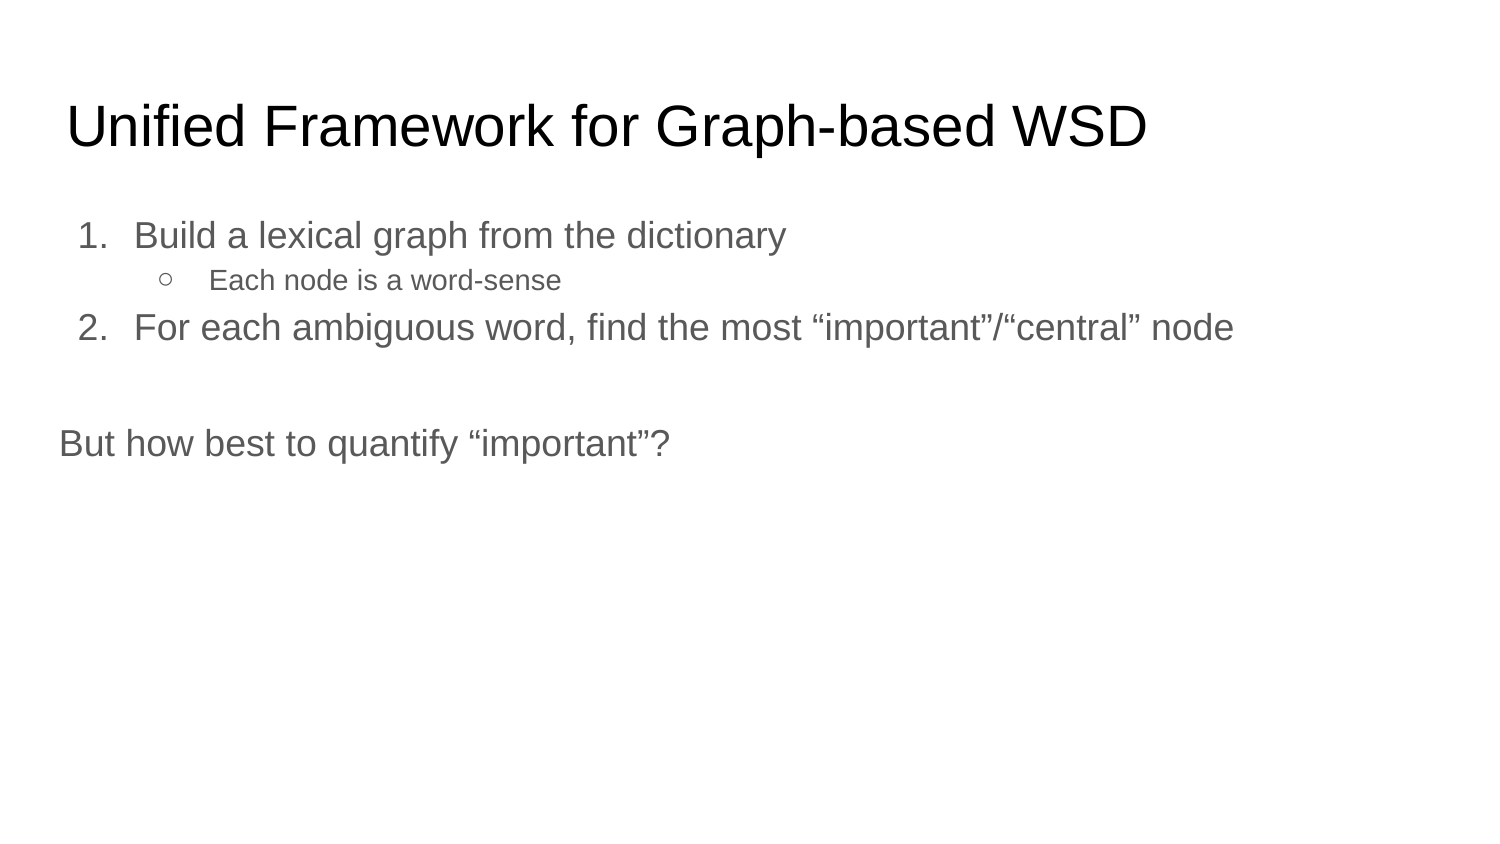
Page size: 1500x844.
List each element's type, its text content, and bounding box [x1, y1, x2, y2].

list Build a lexical graph from the dictionary Each node is a word-sense For each ambiguous word, find the most “important”/“central” node But how best to quantify “important”? [43, 189, 1442, 813]
title Unified Framework for Graph-based WSD [51, 72, 1449, 167]
